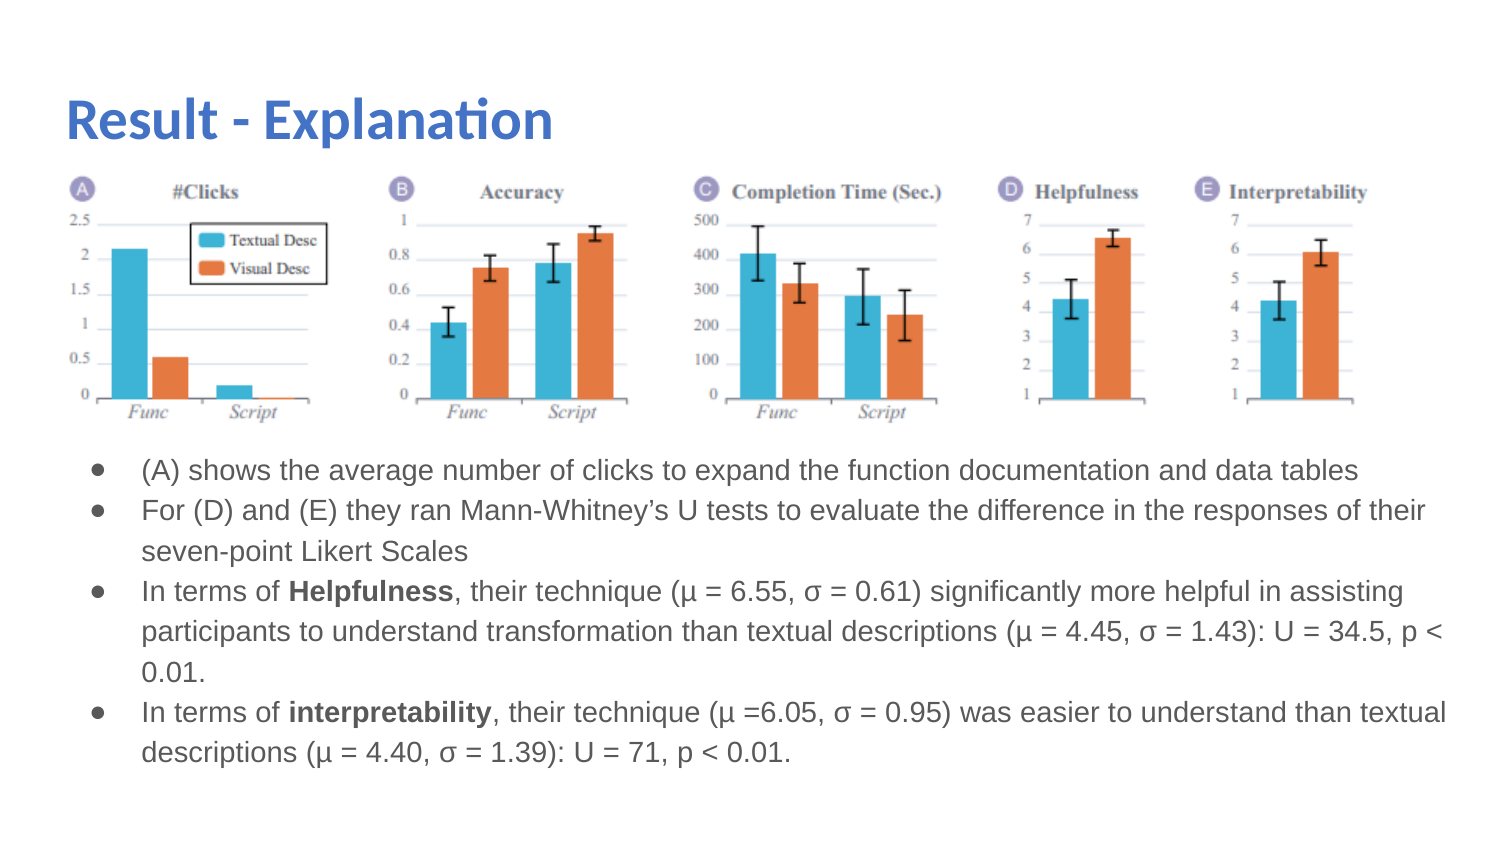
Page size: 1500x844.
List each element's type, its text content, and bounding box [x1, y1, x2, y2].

list (A) shows the average number of clicks to expand the function documentation and data tables For (D) and (E) they ran Mann-Whitney’s U tests to evaluate the difference in the responses of their seven-point Likert Scales In terms of Helpfulness, their technique (µ = 6.55, σ = 0.61) significantly more helpful in assisting participants to understand transformation than textual descriptions (µ = 4.45, σ = 1.43): U = 34.5, p < 0.01. In terms of interpretability, their technique (µ =6.05, σ = 0.95) was easier to understand than textual descriptions (µ = 4.40, σ = 1.39): U = 71, p < 0.01. [51, 430, 1500, 786]
picture [50, 166, 1375, 432]
title Result - Explanation [51, 72, 1449, 167]
